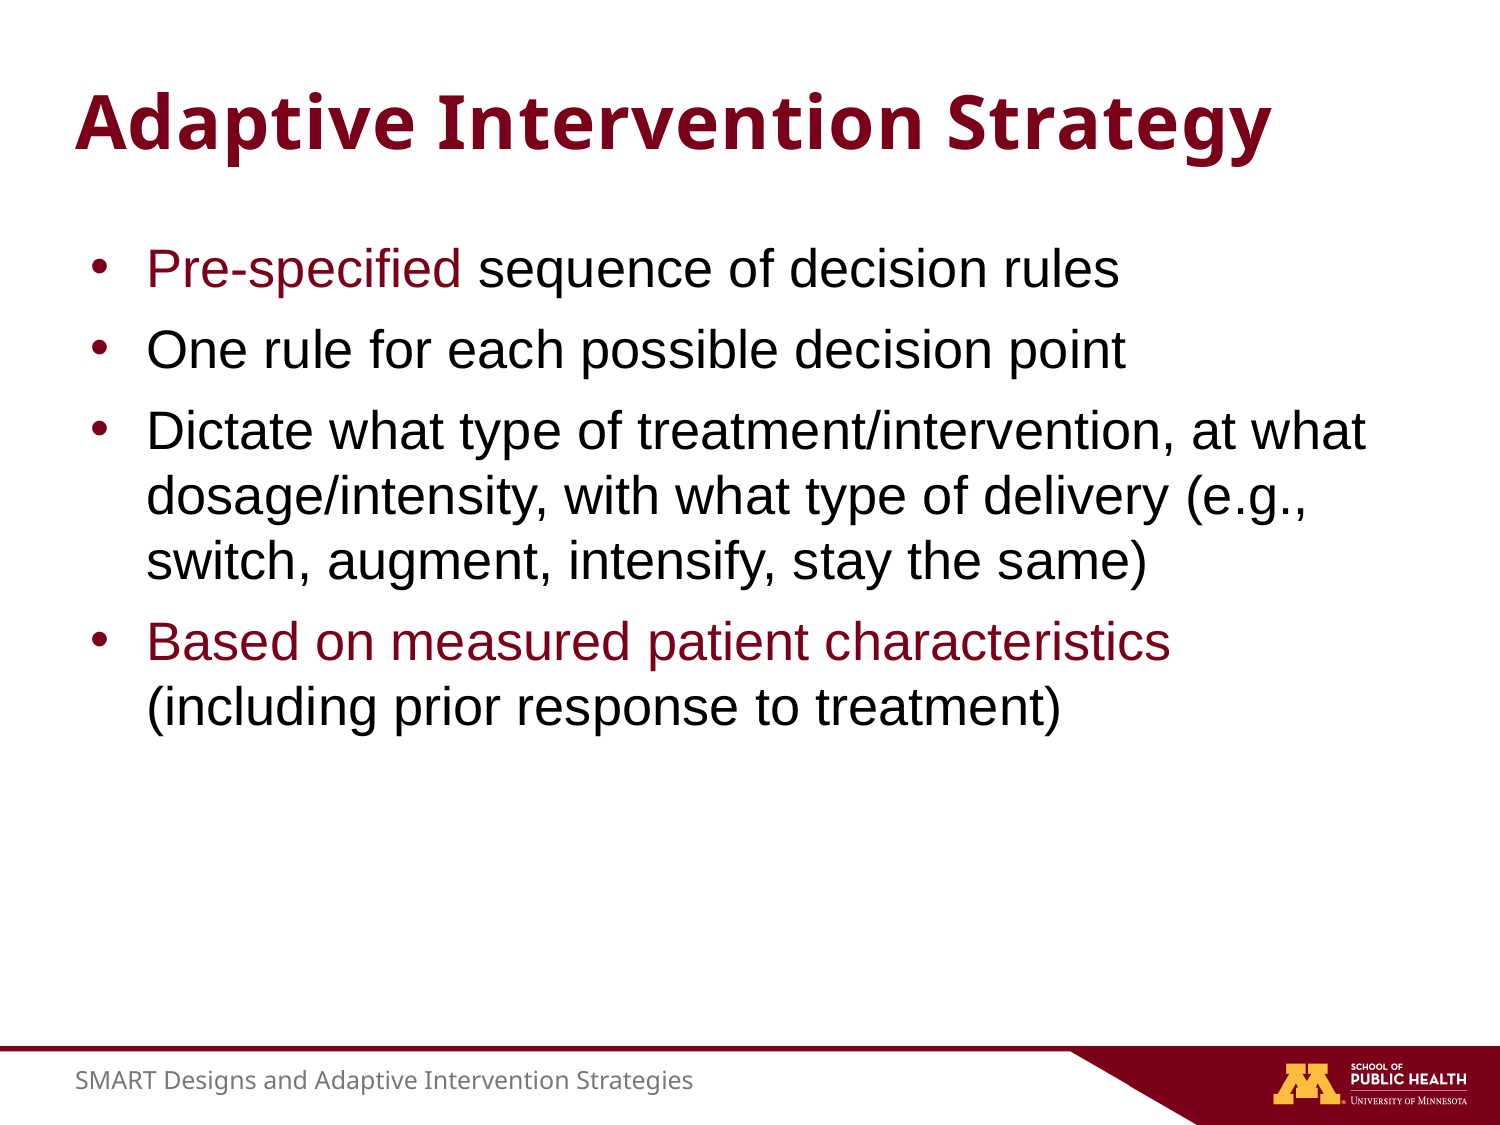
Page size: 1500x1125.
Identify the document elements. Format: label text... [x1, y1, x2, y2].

title Adaptive Intervention Strategy [75, 74, 1425, 189]
slide_number SMART Designs and Adaptive Intervention Strategies [75, 1064, 1077, 1111]
list Pre-specified sequence of decision rules One rule for each possible decision point Dictate what type of treatment/intervention, at what dosage/intensity, with what type of delivery (e.g., switch, augment, intensify, stay the same) Based on measured patient characteristics (including prior response to treatment) [75, 225, 1425, 976]
picture [0, 1046, 1500, 1125]
